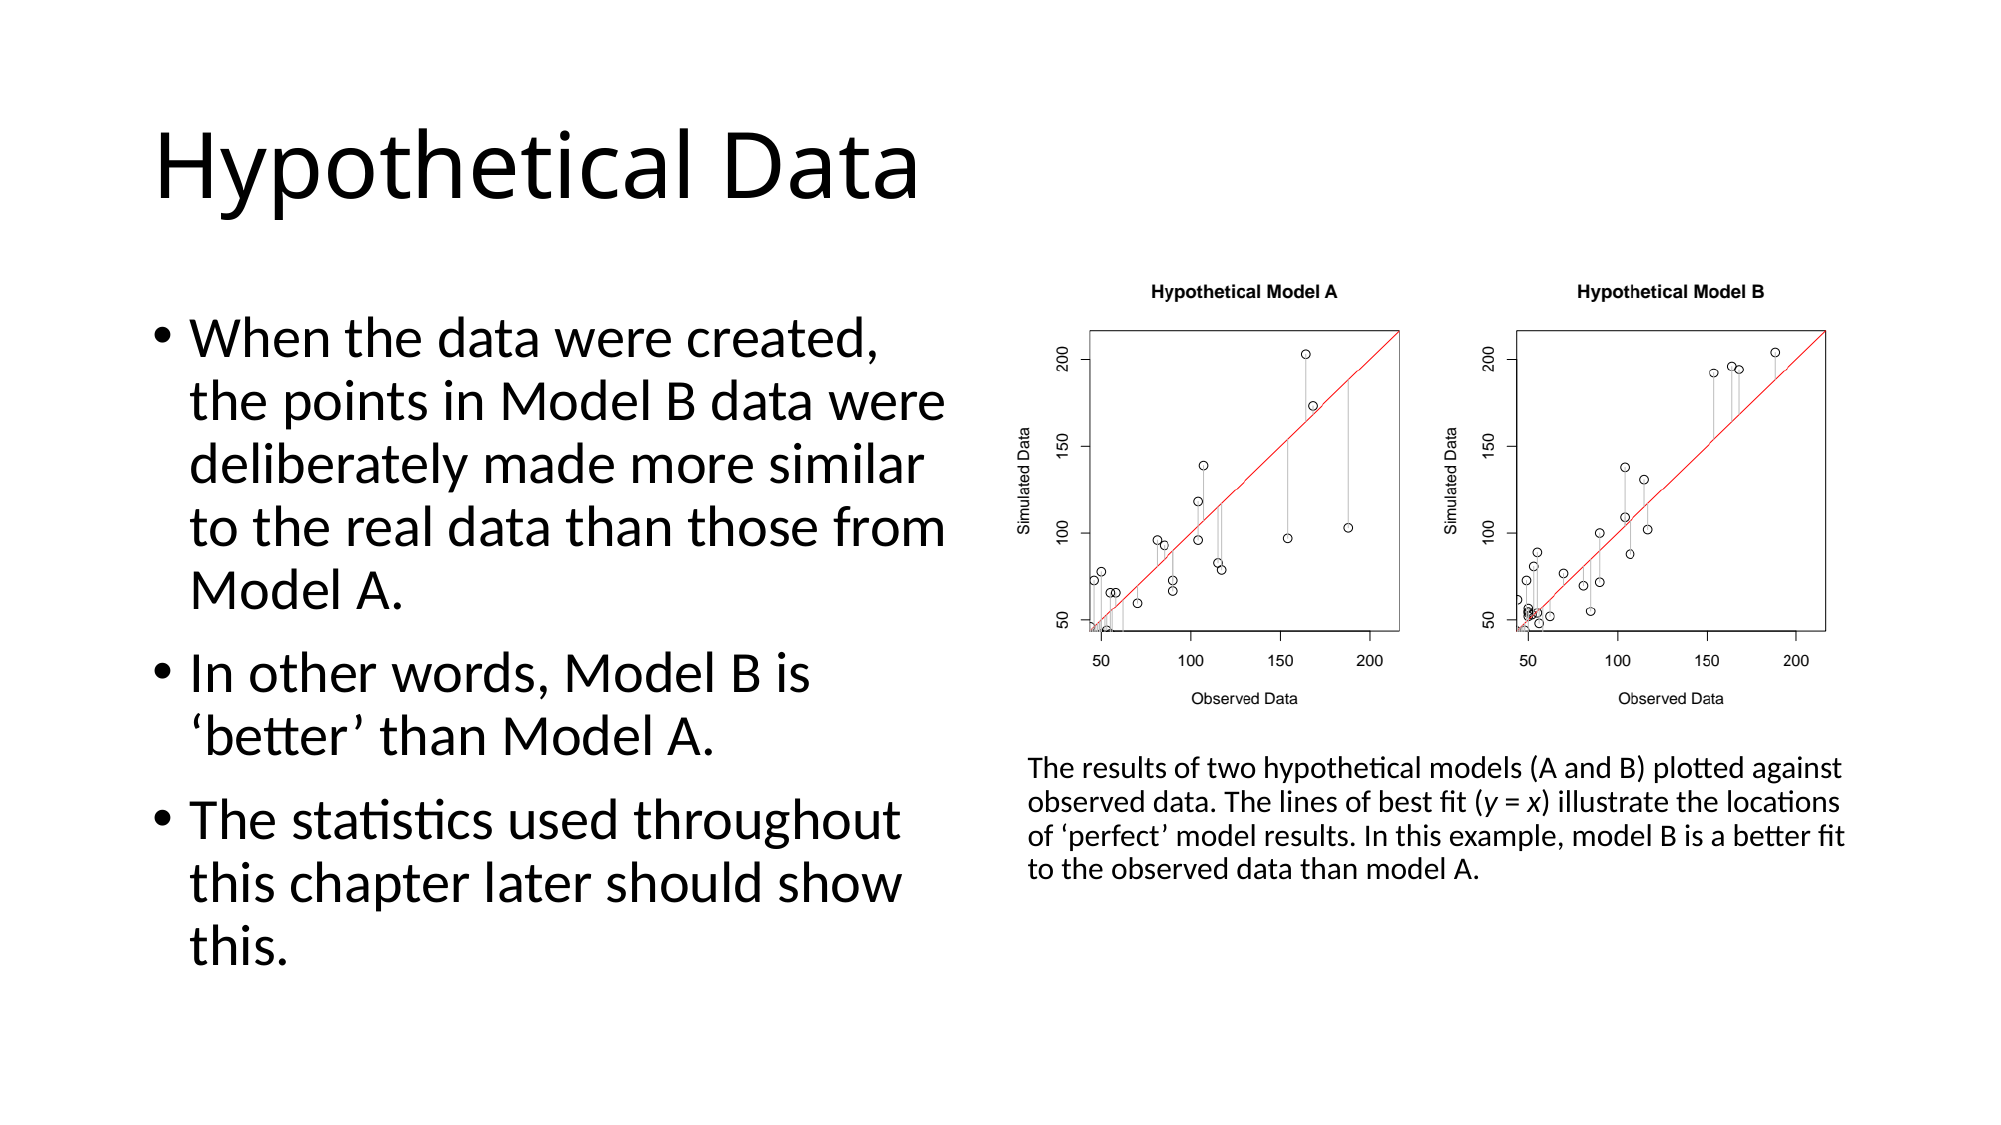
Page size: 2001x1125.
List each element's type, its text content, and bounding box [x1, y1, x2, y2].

title Hypothetical Data [137, 59, 1863, 278]
list When the data were created, the points in Model B data were deliberately made more similar to the real data than those from Model A. In other words, Model B is ‘better’ than Model A. The statistics used throughout this chapter later should show this. [137, 299, 988, 1014]
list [1012, 252, 1863, 726]
text_box The results of two hypothetical models (A and B) plotted against observed data. The lines of best fit (y = x) illustrate the locations of ‘perfect’ model results. In this example, model B is a better fit to the observed data than model A. [1012, 743, 1863, 897]
